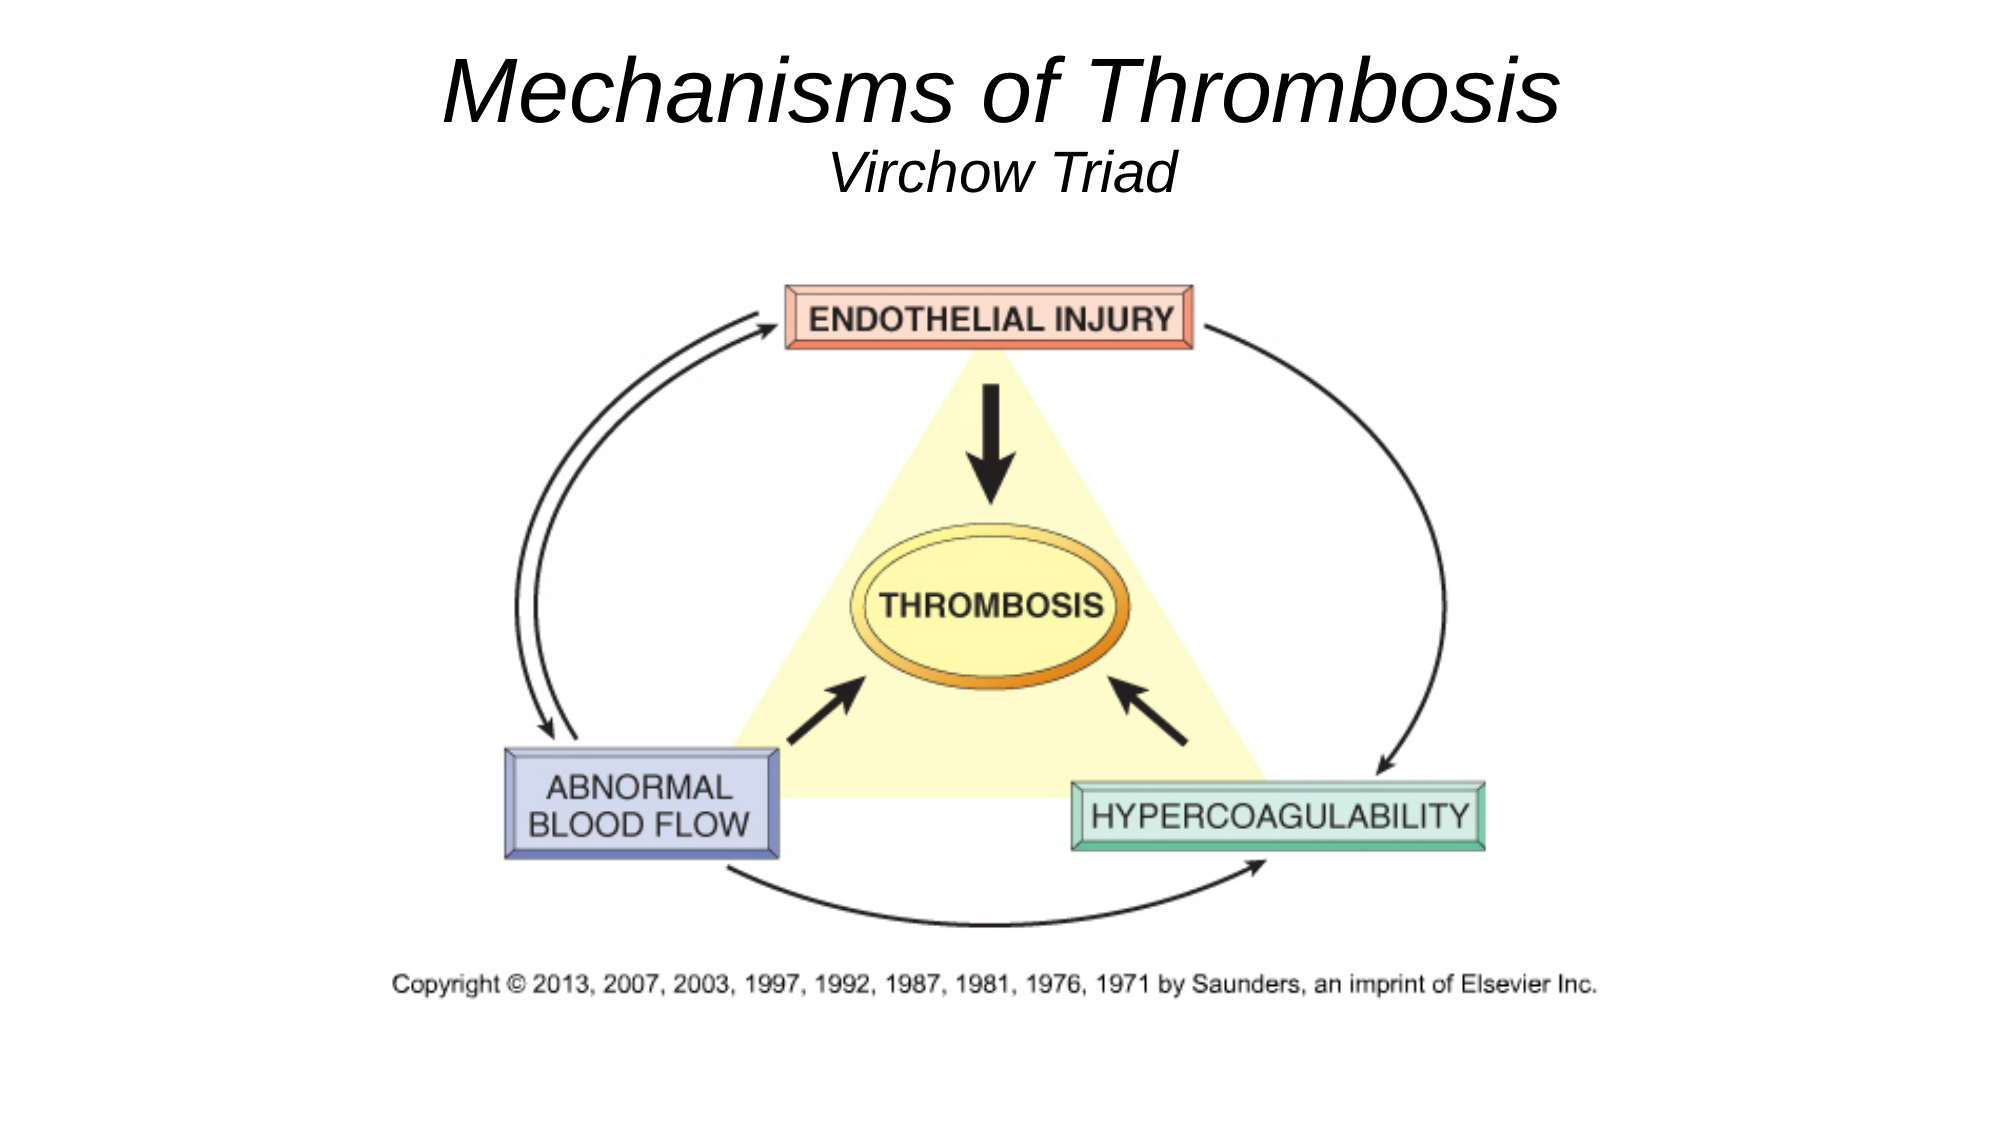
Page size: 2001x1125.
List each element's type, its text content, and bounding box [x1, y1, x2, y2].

title Mechanisms of Thrombosis Virchow Triad [308, 34, 1698, 214]
picture [369, 243, 1623, 1026]
